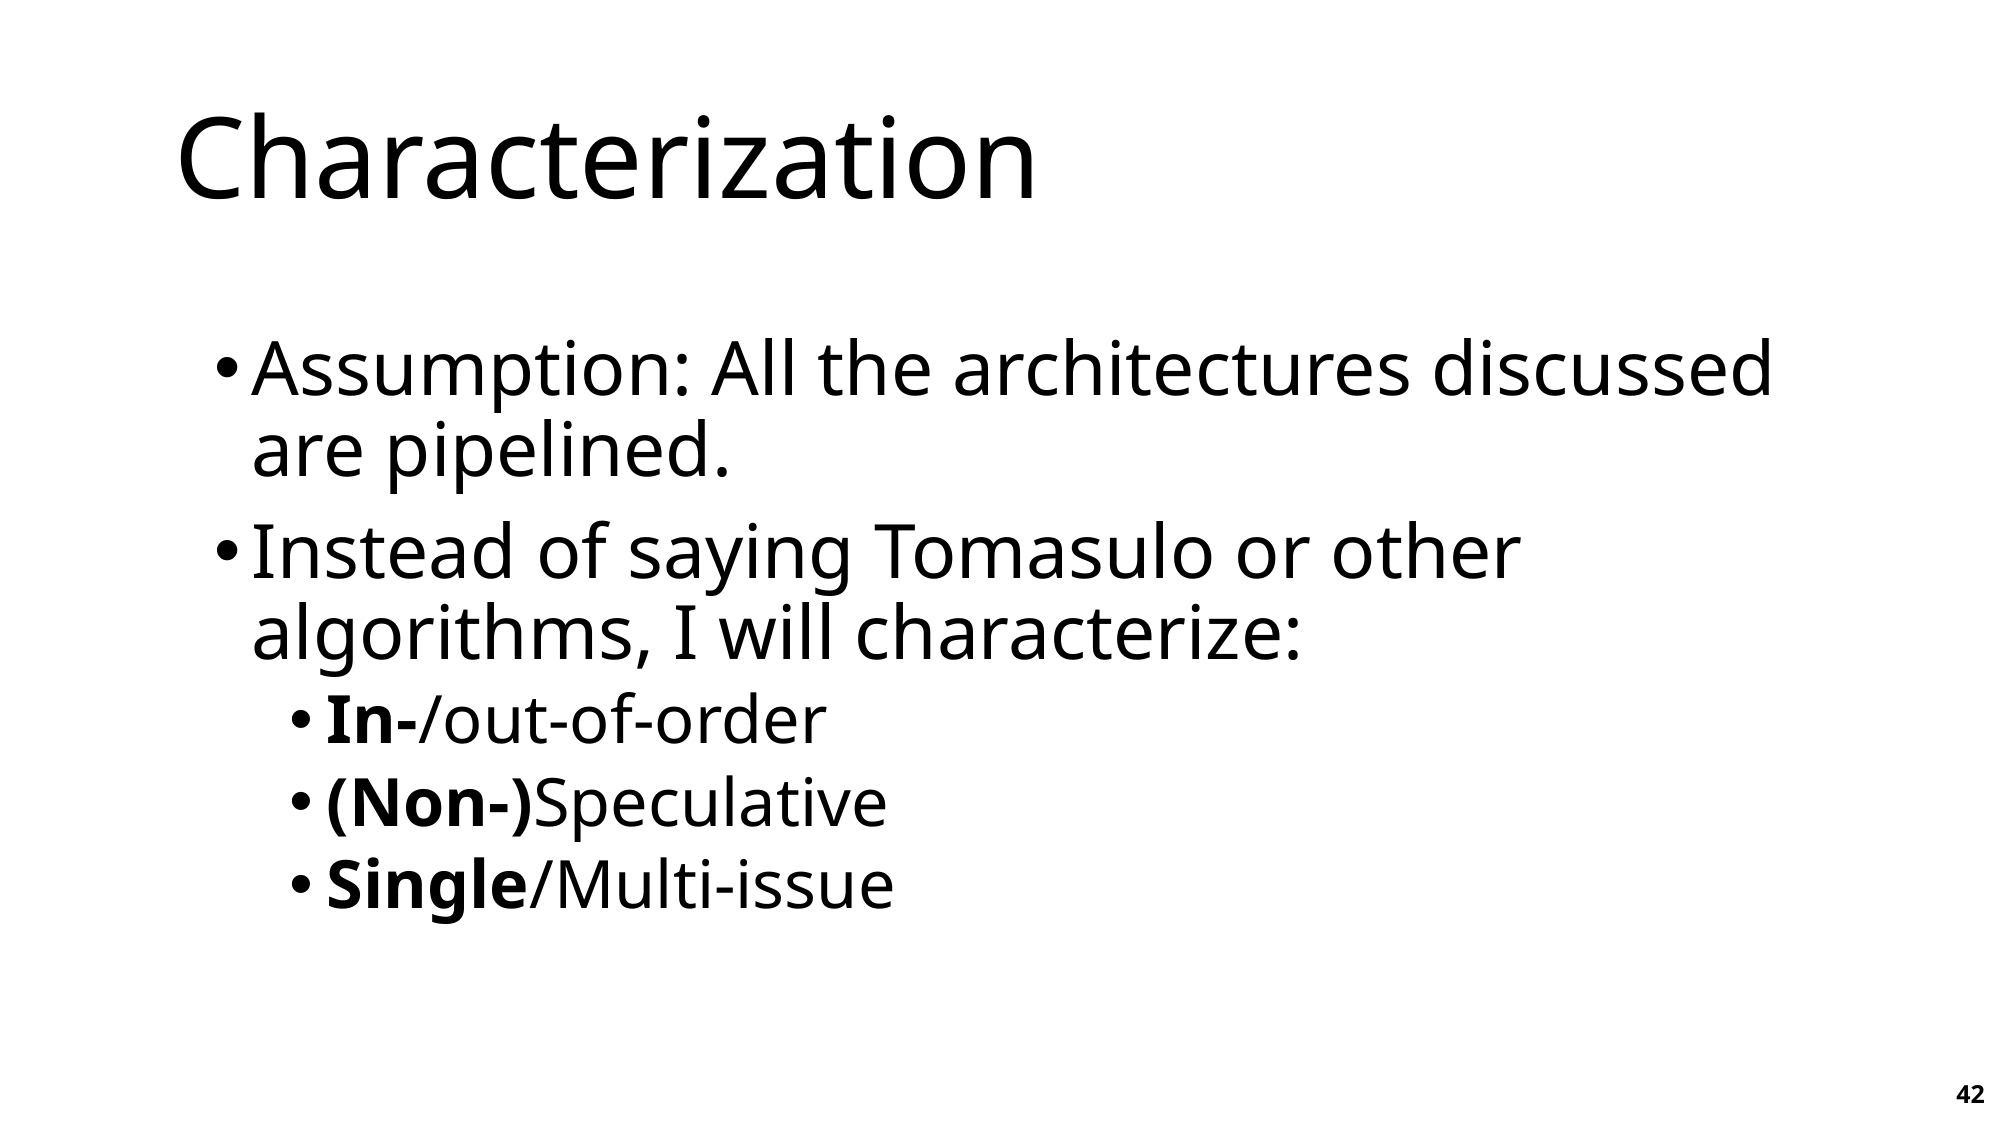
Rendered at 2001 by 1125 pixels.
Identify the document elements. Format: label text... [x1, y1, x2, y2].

slide_number 42 [1550, 1065, 2000, 1125]
list Assumption: All the architectures discussed are pipelined. Instead of saying Tomasulo or other algorithms, I will characterize: In-/out-of-order (Non-)Speculative Single/Multi-issue [199, 323, 1801, 970]
title Characterization [159, 48, 1655, 276]
